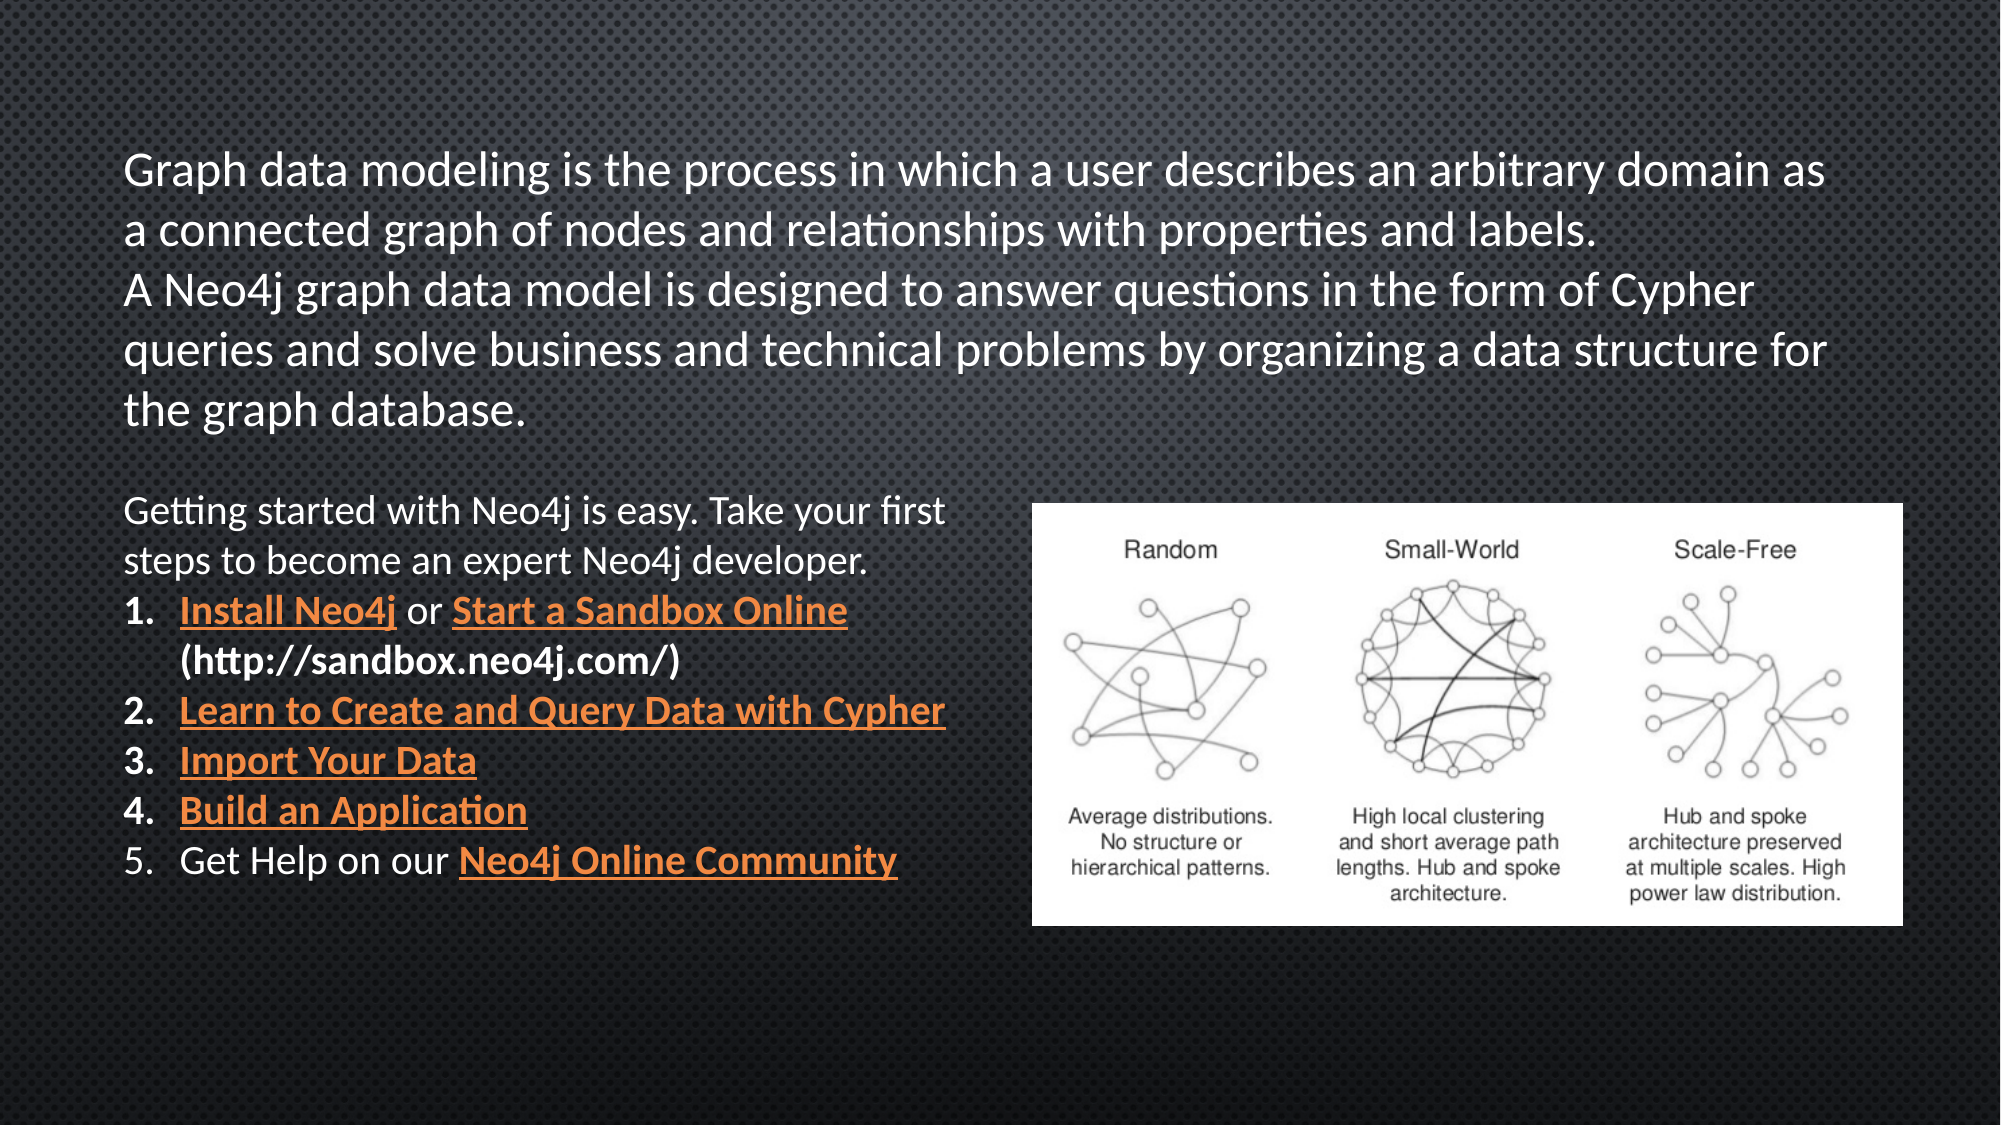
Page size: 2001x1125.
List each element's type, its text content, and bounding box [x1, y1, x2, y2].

text_box Getting started with Neo4j is easy. Take your first steps to become an expert Neo4j developer. Install Neo4j or Start a Sandbox Online (http://sandbox.neo4j.com/) Learn to Create and Query Data with Cypher Import Your Data Build an Application Get Help on our Neo4j Online Community [108, 475, 997, 891]
text_box Graph data modeling is the process in which a user describes an arbitrary domain as a connected graph of nodes and relationships with properties and labels. A Neo4j graph data model is designed to answer questions in the form of Cypher queries and solve business and technical problems by organizing a data structure for the graph database. [108, 129, 1867, 444]
picture [1032, 503, 1903, 926]
